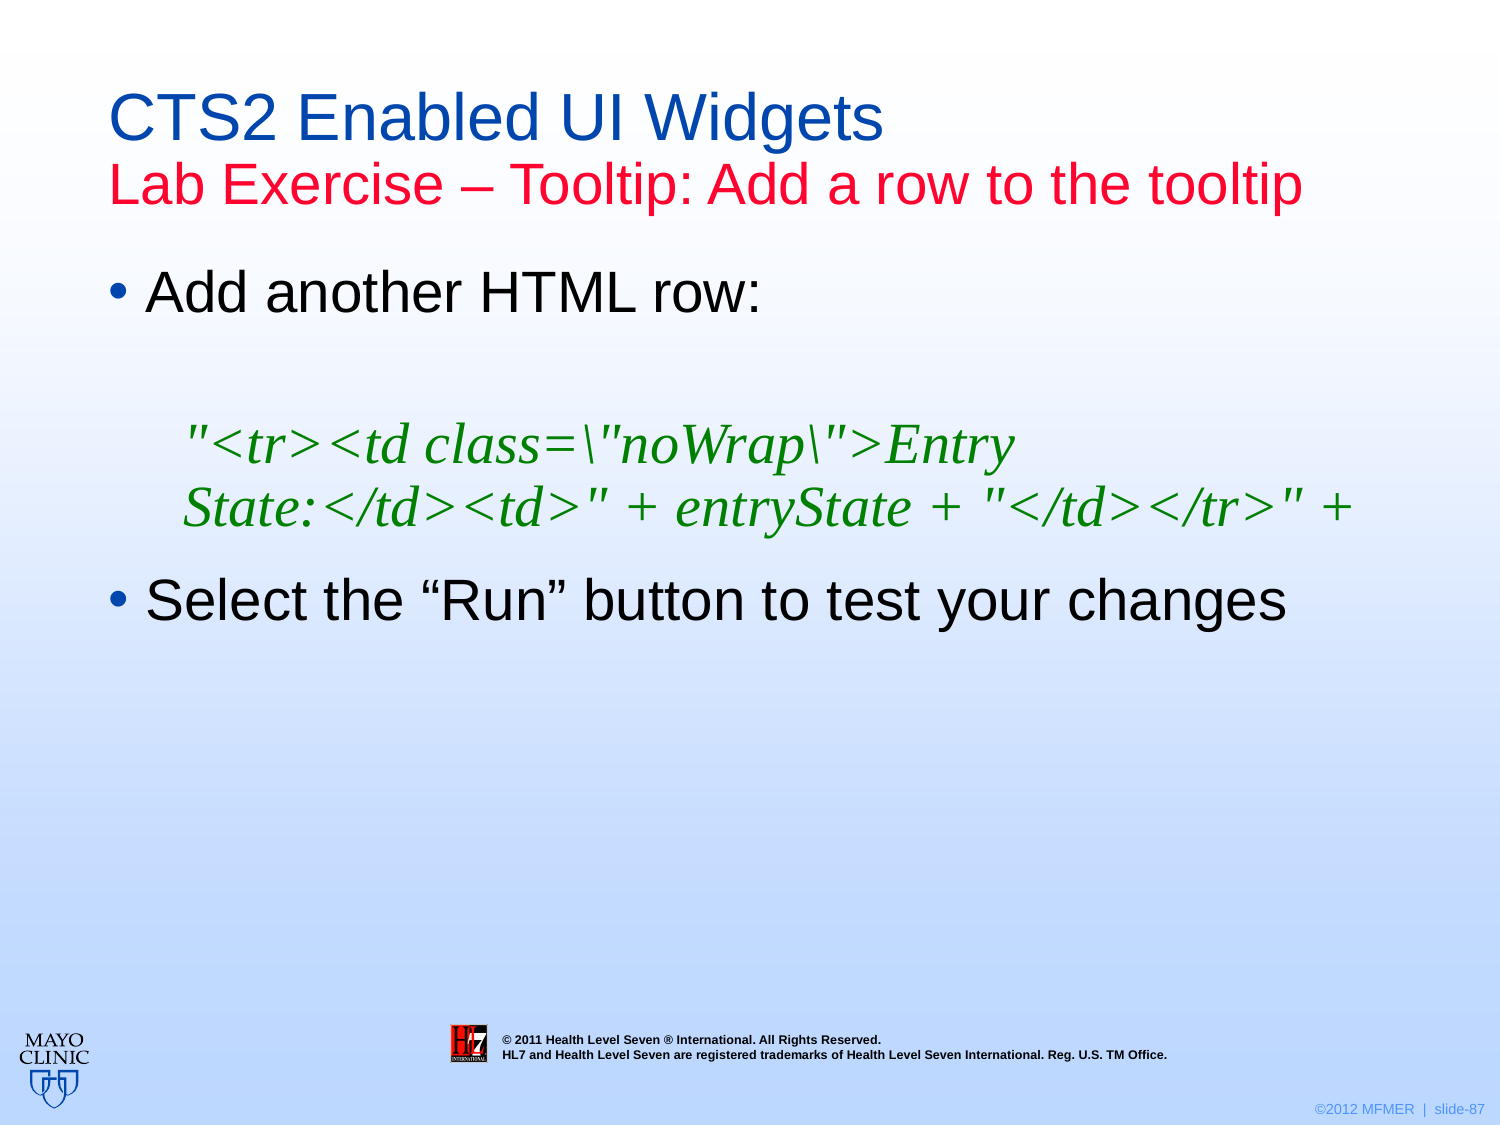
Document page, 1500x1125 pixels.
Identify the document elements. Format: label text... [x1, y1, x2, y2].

title CTS2 Enabled UI Widgets Lab Exercise – Tooltip: Add a row to the tooltip [108, 0, 1392, 224]
list Add another HTML row: "<tr><td class=\"noWrap\">Entry State:</td><td>" + entryState + "</td></tr>" + Select the “Run” button to test your changes [108, 224, 1392, 1013]
picture [0, 0, 1500, 1125]
